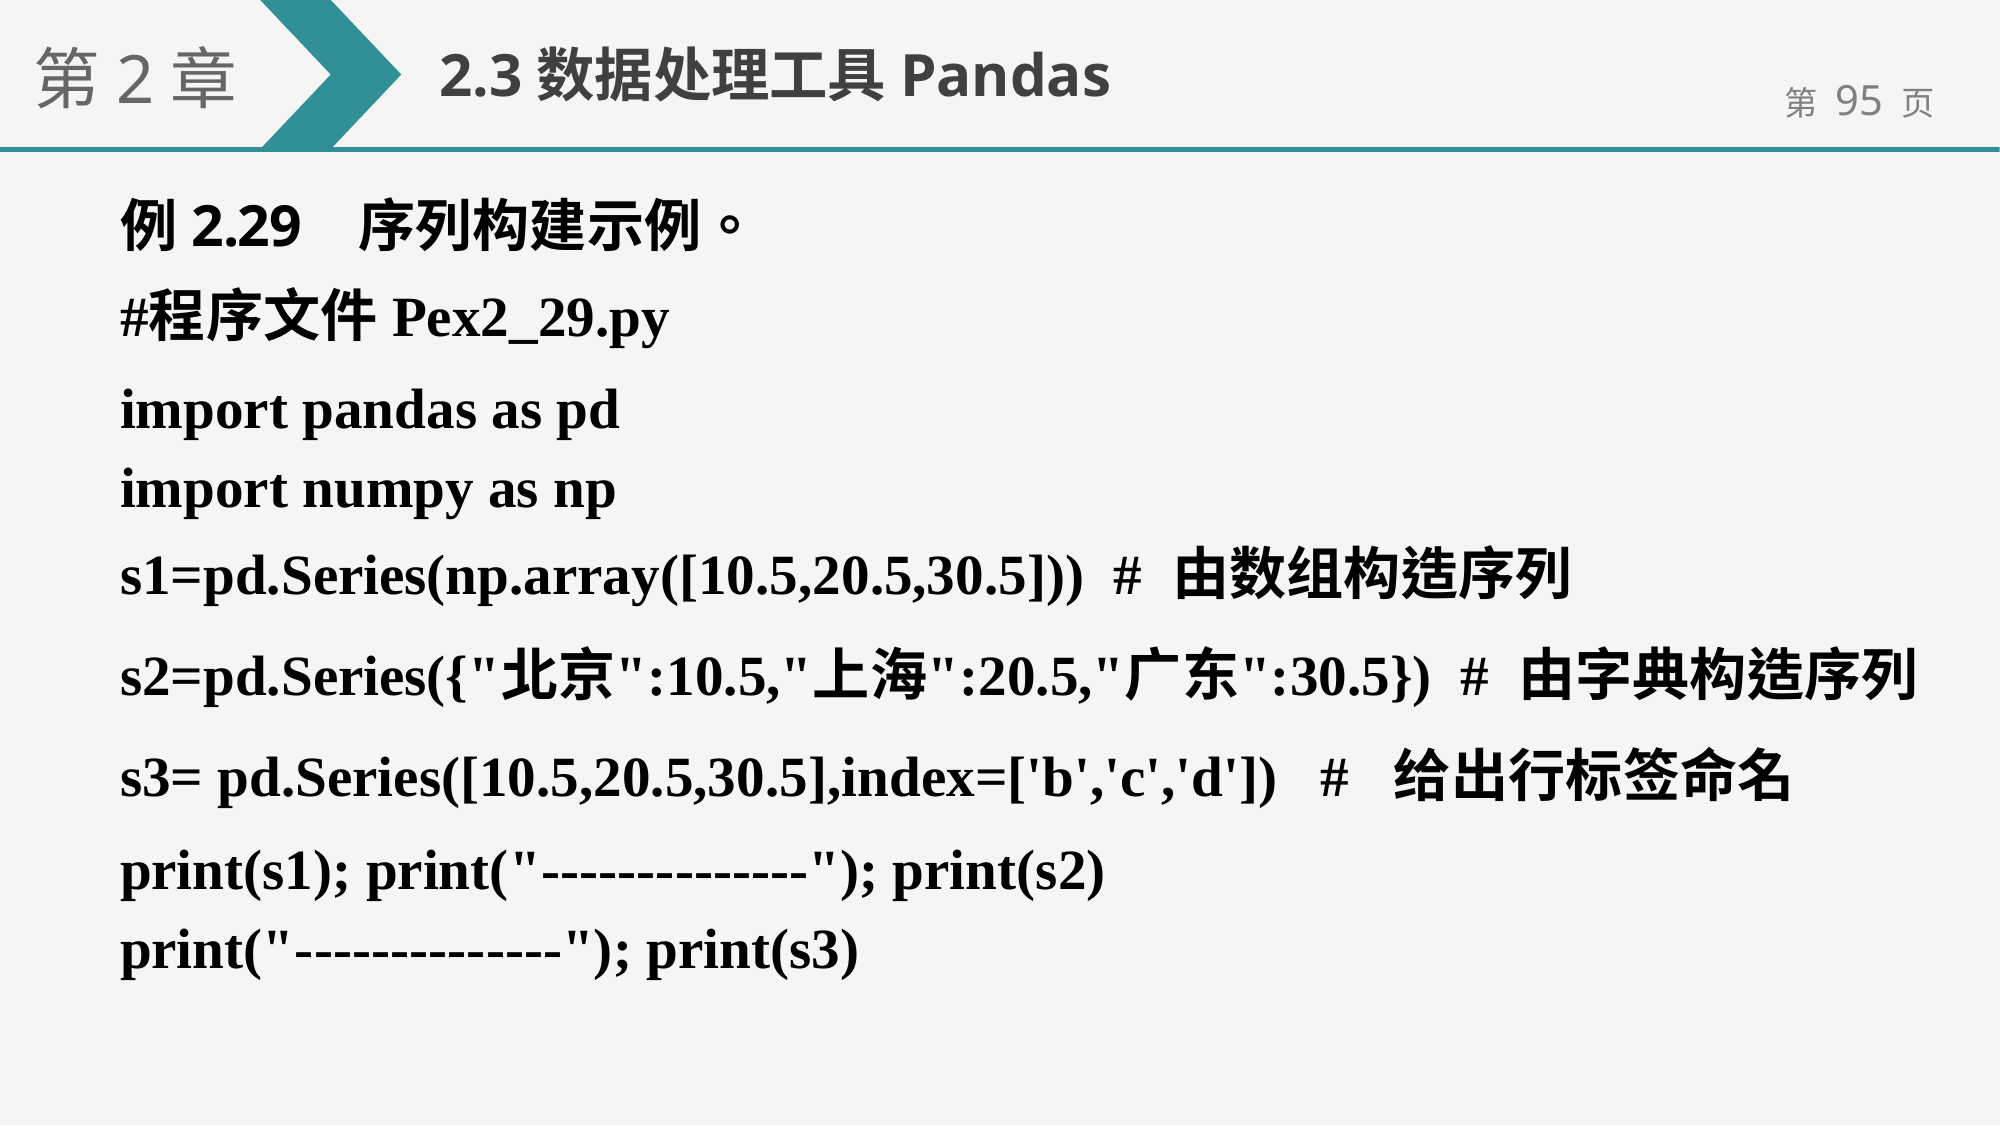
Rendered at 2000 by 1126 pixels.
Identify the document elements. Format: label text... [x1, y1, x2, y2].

text_box [258, 0, 403, 148]
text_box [5, 163, 1953, 1126]
text_box 2.3数据处理工具Pandas [424, 31, 1366, 116]
text_box 第2章 [19, 29, 253, 125]
